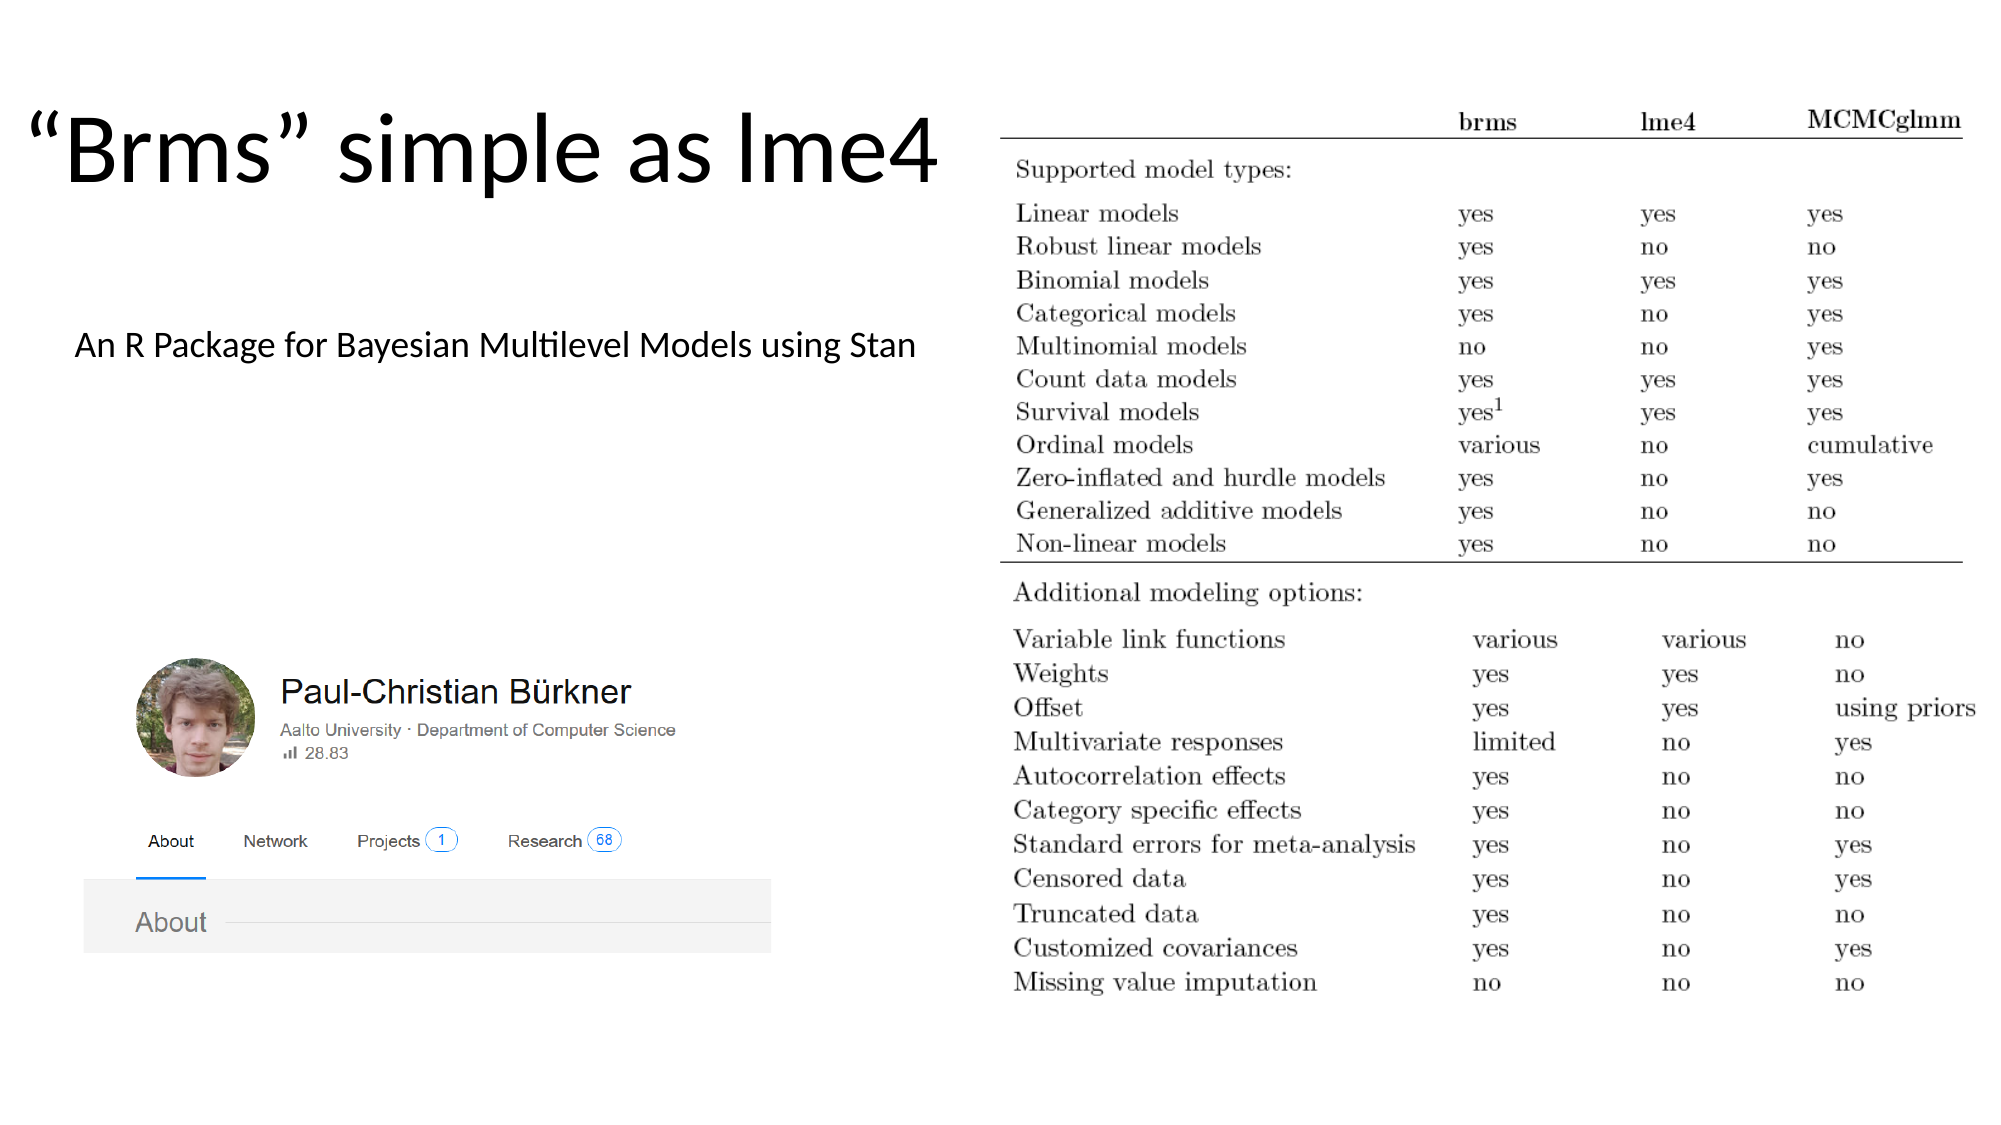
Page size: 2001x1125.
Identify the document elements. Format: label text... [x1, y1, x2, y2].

picture [83, 635, 772, 954]
list “Brms” simple as lme4 [0, 88, 1044, 205]
picture [1007, 571, 1982, 1000]
picture [982, 100, 1979, 568]
text_box An R Package for Bayesian Multilevel Models using Stan [59, 312, 933, 373]
